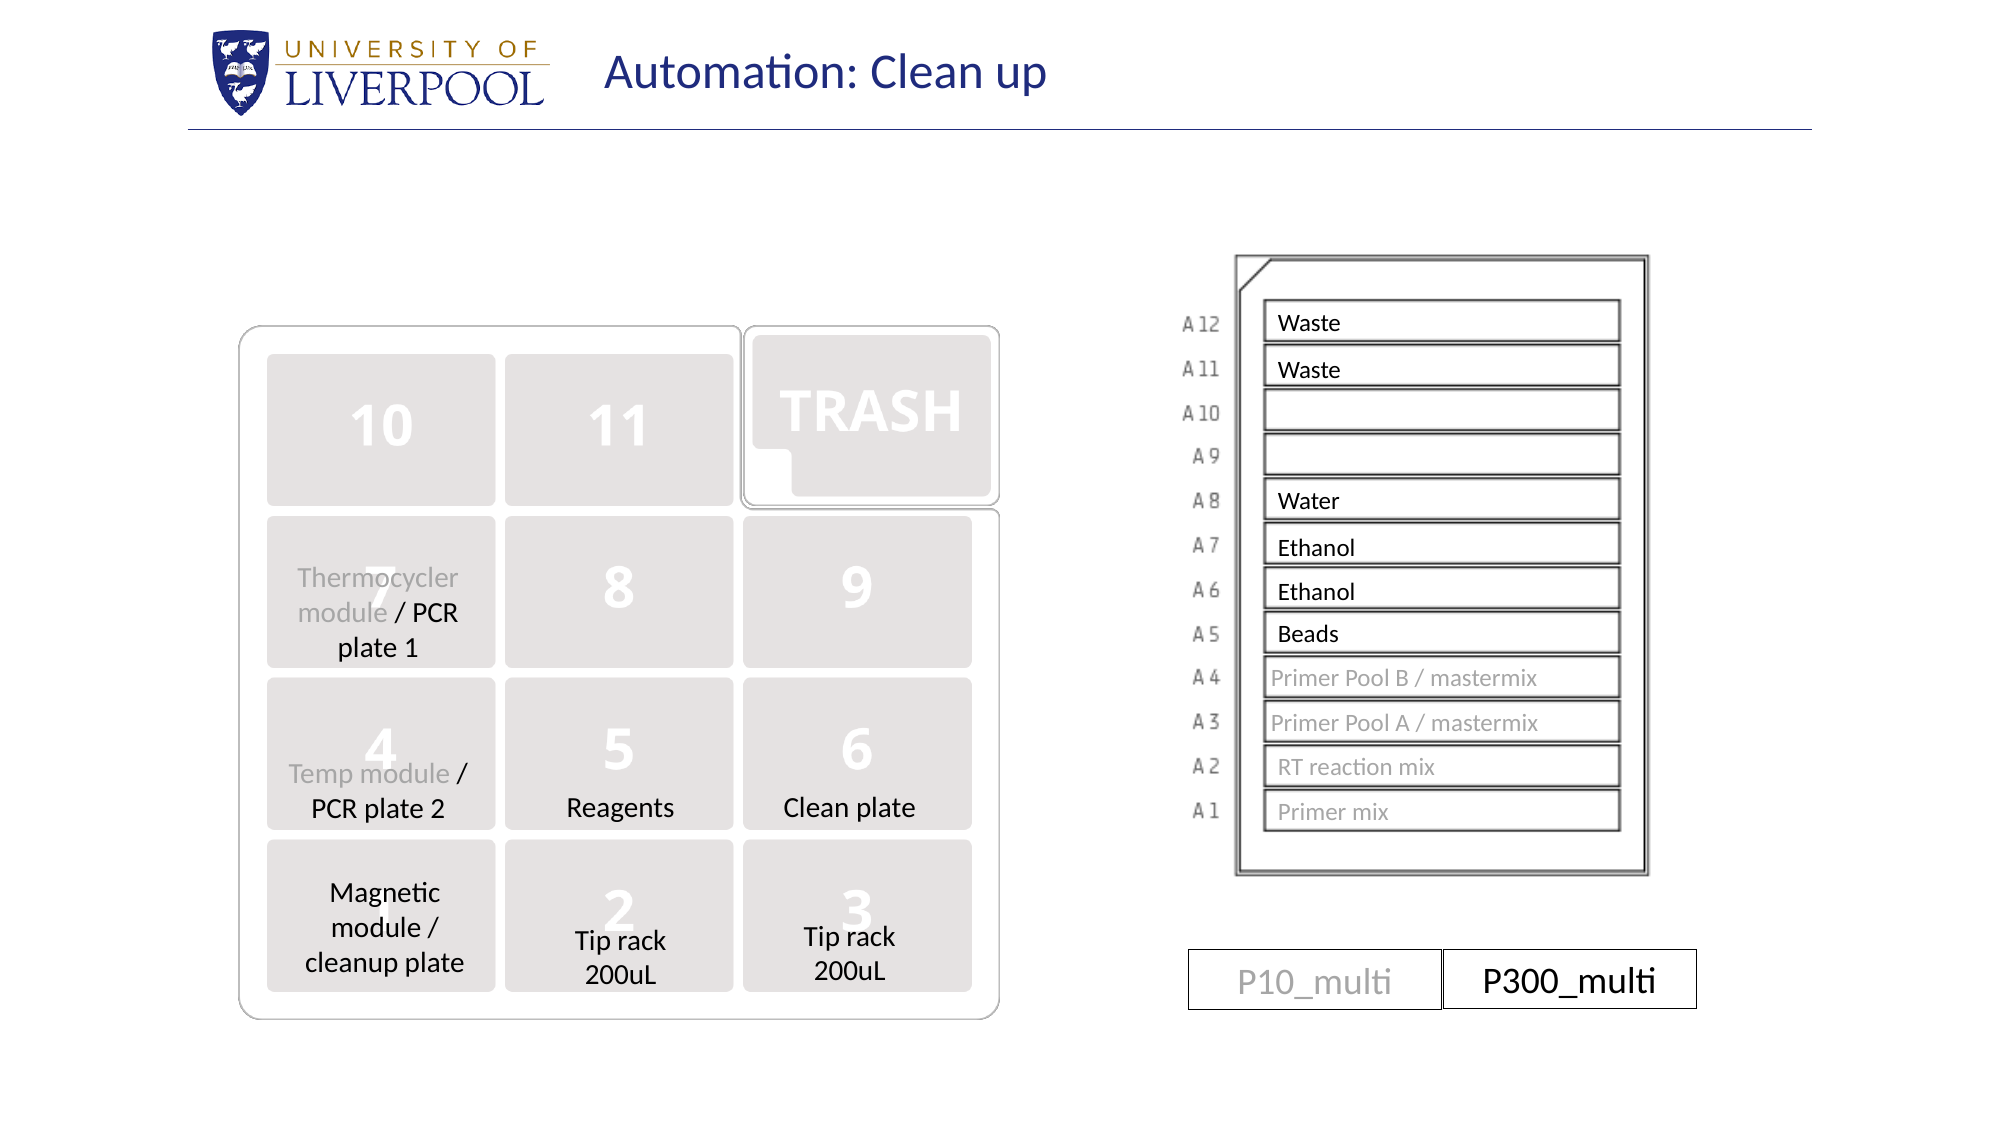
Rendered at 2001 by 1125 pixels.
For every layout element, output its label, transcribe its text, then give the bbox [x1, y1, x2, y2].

picture [1144, 231, 1702, 916]
picture [212, 30, 550, 116]
text_box P10_multi [1188, 949, 1442, 1010]
text_box Automation: Clean up [589, 30, 1788, 106]
picture [238, 325, 1001, 1020]
text_box P300_multi [1443, 949, 1697, 1009]
